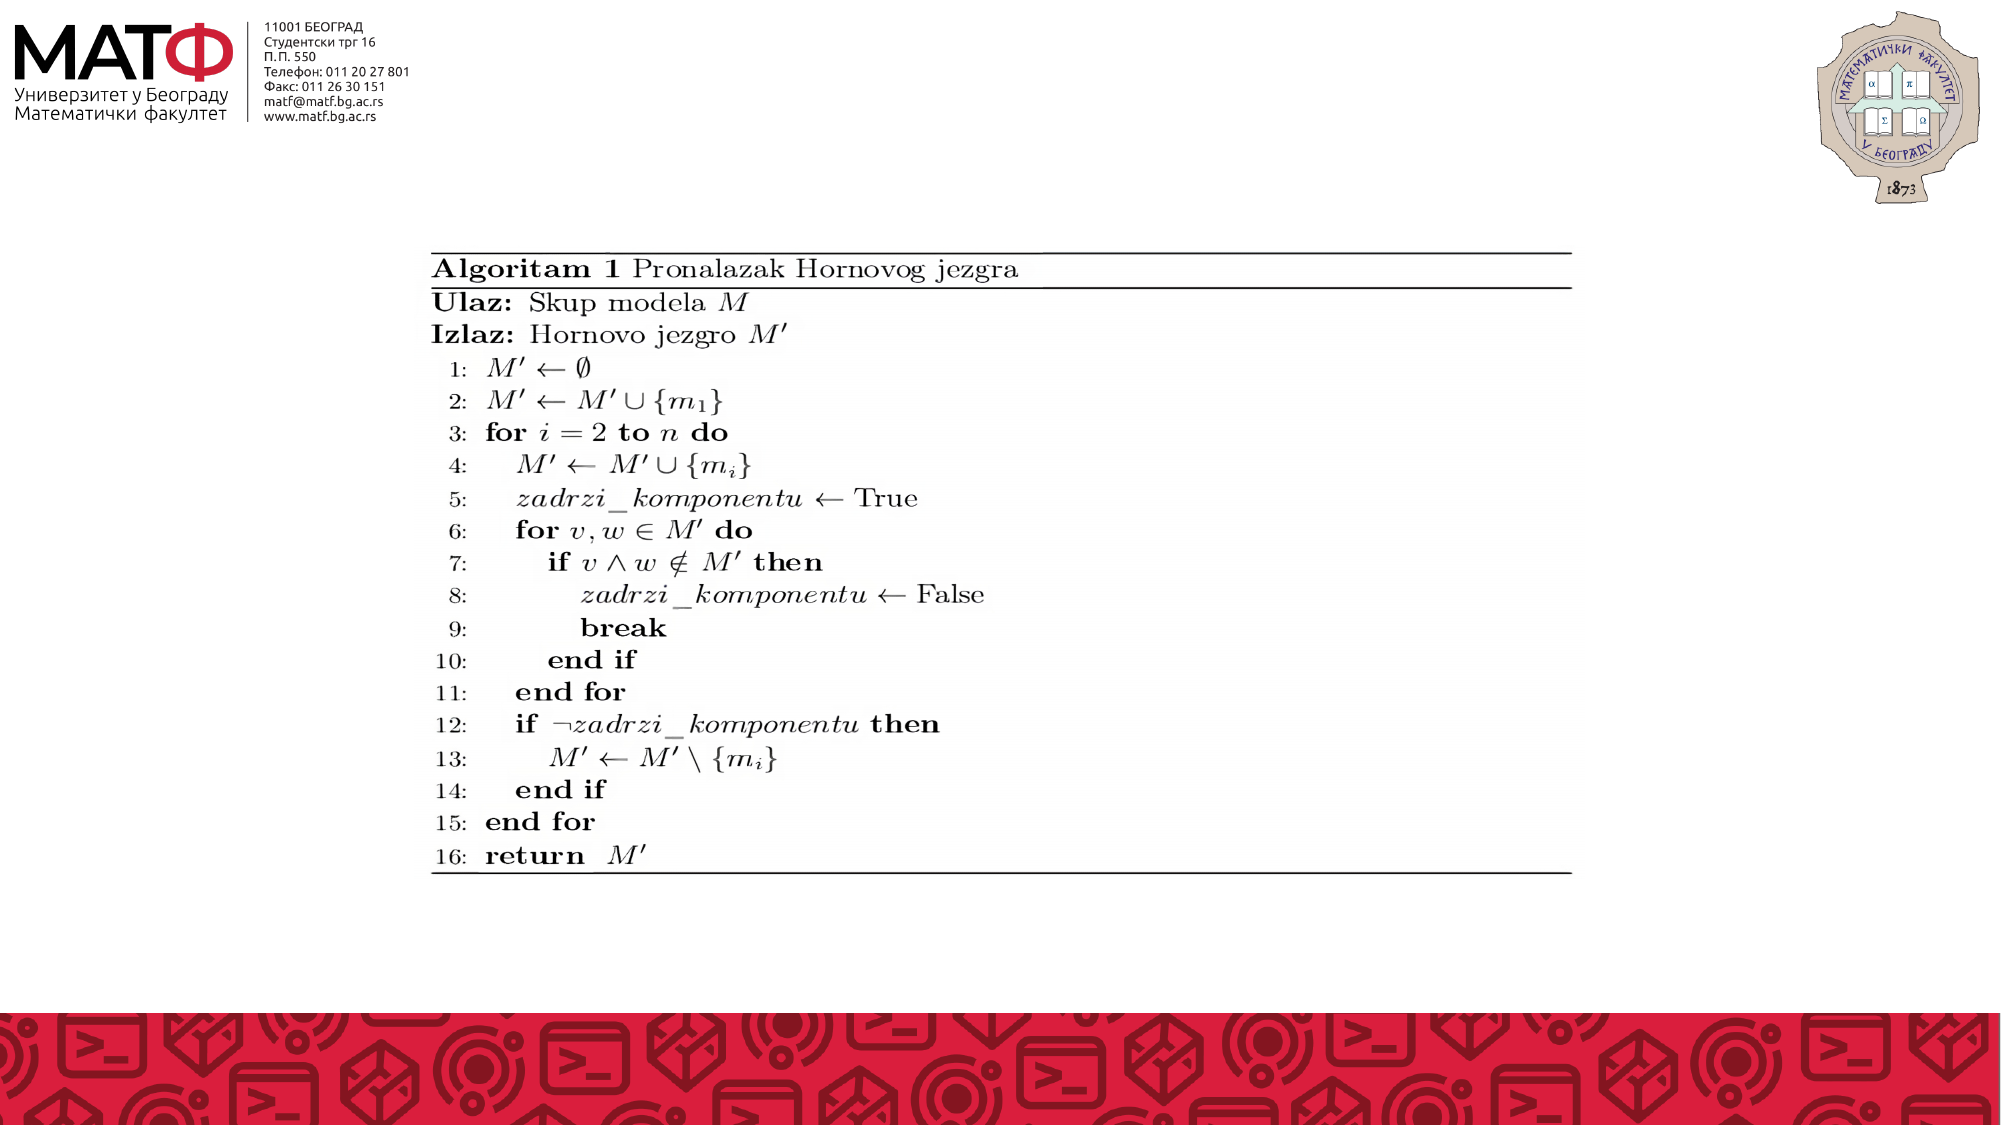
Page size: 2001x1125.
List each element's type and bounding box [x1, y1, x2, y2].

picture [0, 0, 434, 147]
picture [0, 1013, 2001, 1125]
picture [1801, 0, 1995, 224]
picture [414, 245, 1586, 880]
